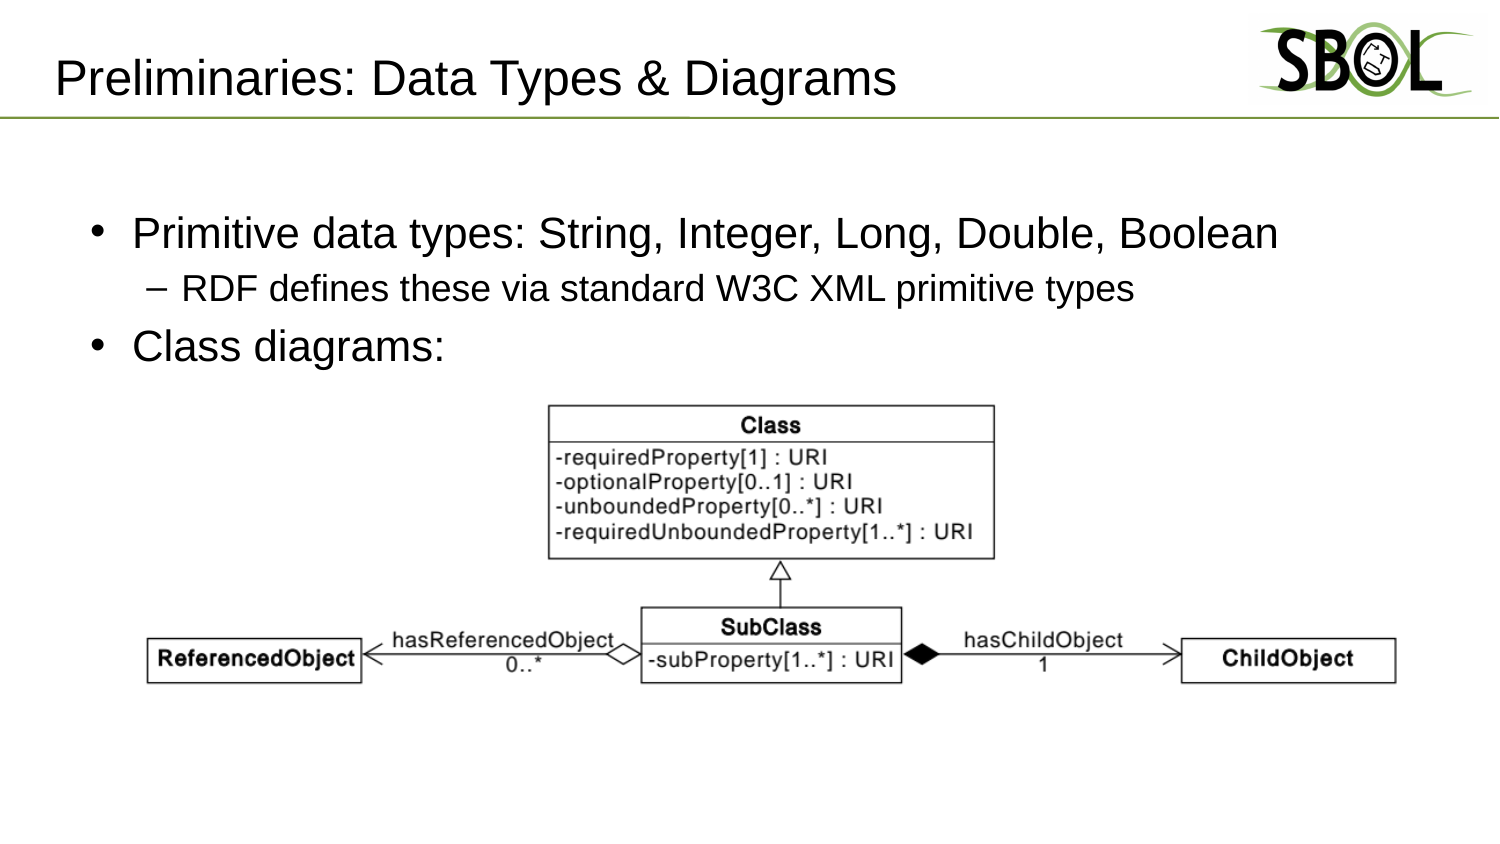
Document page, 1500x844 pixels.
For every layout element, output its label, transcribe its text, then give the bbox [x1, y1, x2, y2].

picture [1248, 13, 1488, 105]
picture [116, 374, 1426, 729]
title Preliminaries: Data Types & Diagrams [39, 33, 1390, 118]
list Primitive data types: String, Integer, Long, Double, Boolean RDF defines these via standard W3C XML primitive types Class diagrams: [74, 196, 1426, 754]
